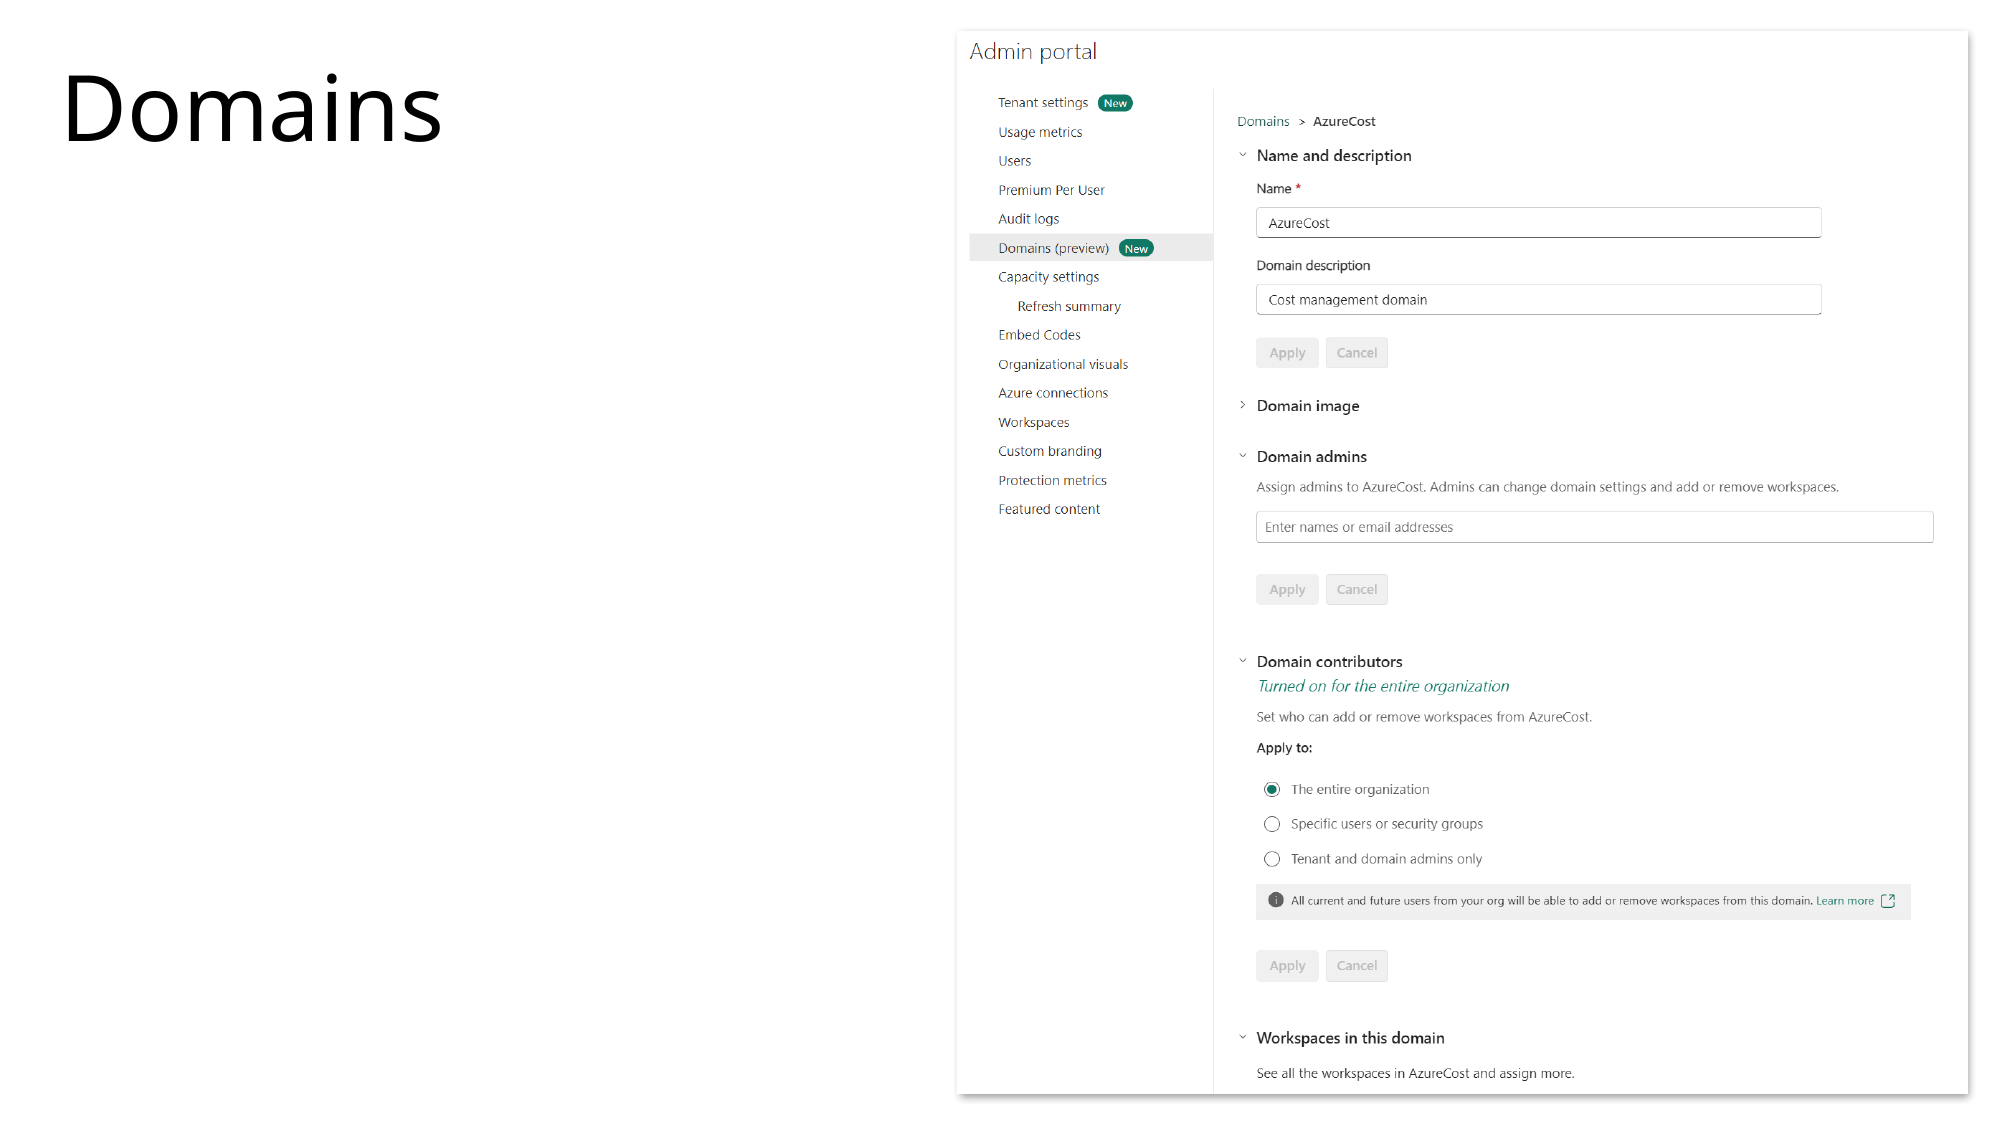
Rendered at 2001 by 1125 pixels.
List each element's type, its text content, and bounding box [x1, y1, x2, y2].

picture [957, 31, 1968, 1094]
title Domains [45, 48, 955, 176]
